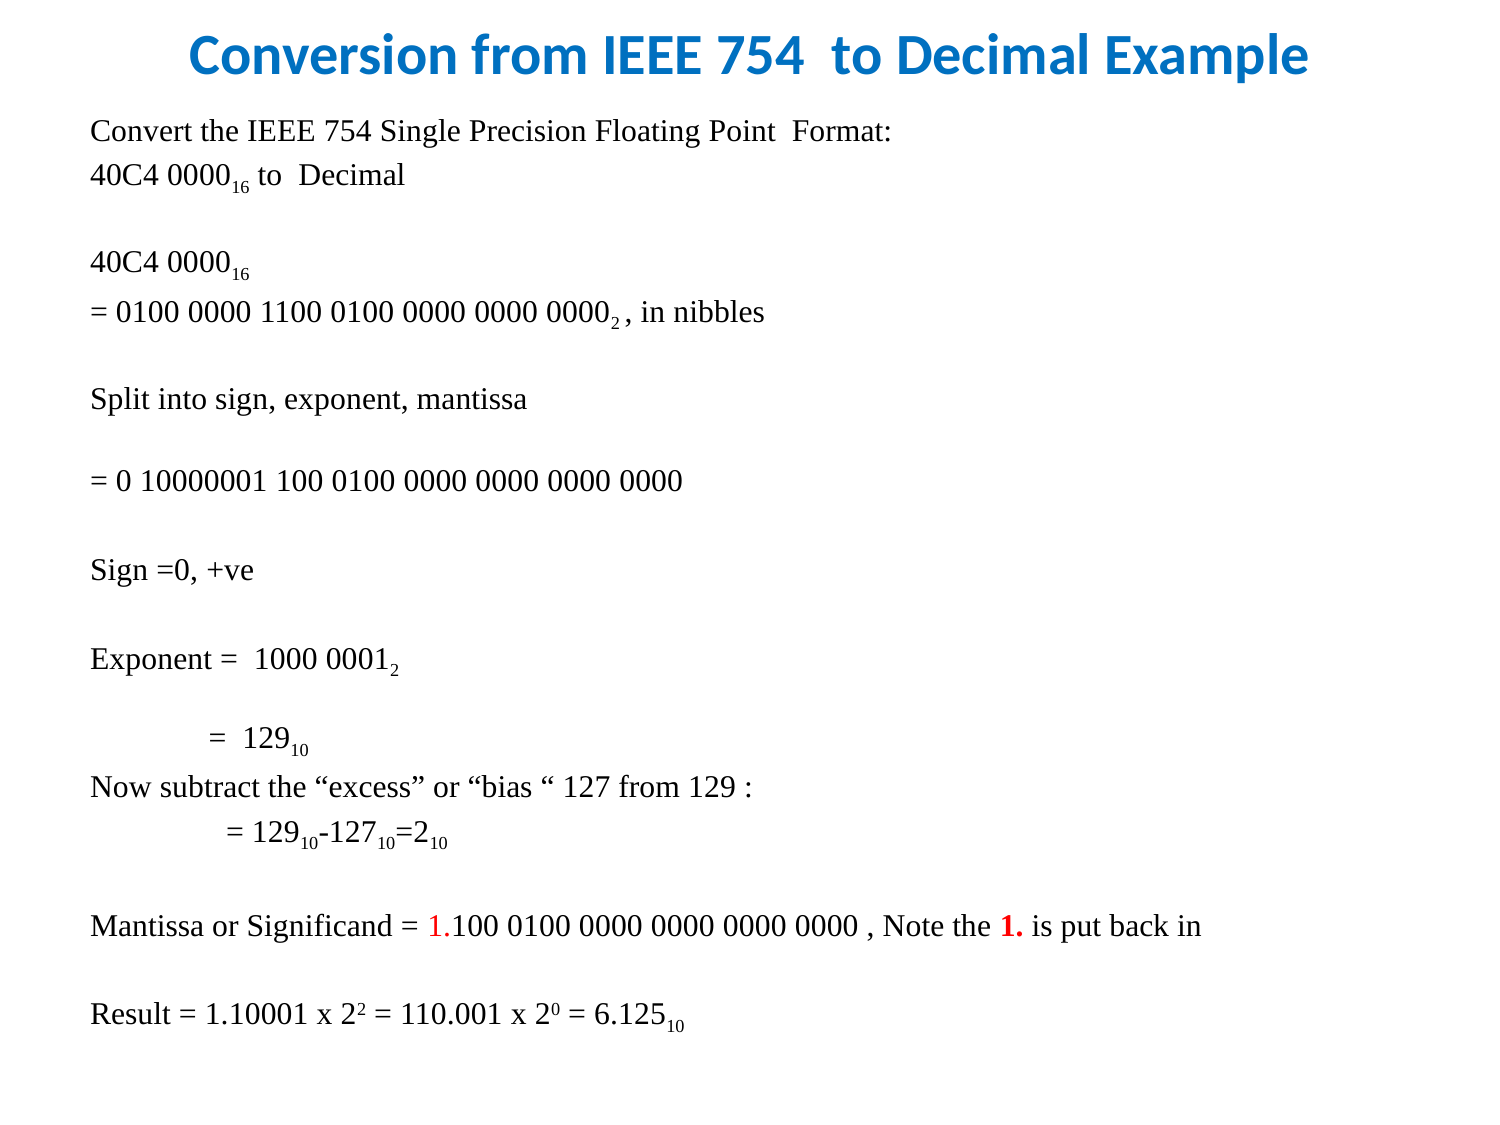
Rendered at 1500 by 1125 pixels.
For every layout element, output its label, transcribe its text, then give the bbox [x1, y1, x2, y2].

title Conversion from IEEE 754 to Decimal Example [75, 0, 1425, 101]
list Convert the IEEE 754 Single Precision Floating Point Format: 40C4 000016 to Decimal 40C4 000016 = 0100 0000 1100 0100 0000 0000 00002 , in nibbles Split into sign, exponent, mantissa = 0 10000001 100 0100 0000 0000 0000 0000 Sign =0, +ve Exponent = 1000 00012 = 12910 Now subtract the “excess” or “bias “ 127 from 129 : = 12910-12710=210 Mantissa or Significand = 1.100 0100 0000 0000 0000 0000 , Note the 1. is put back in Result = 1.10001 x 22 = 110.001 x 20 = 6.12510 [75, 101, 1425, 1125]
